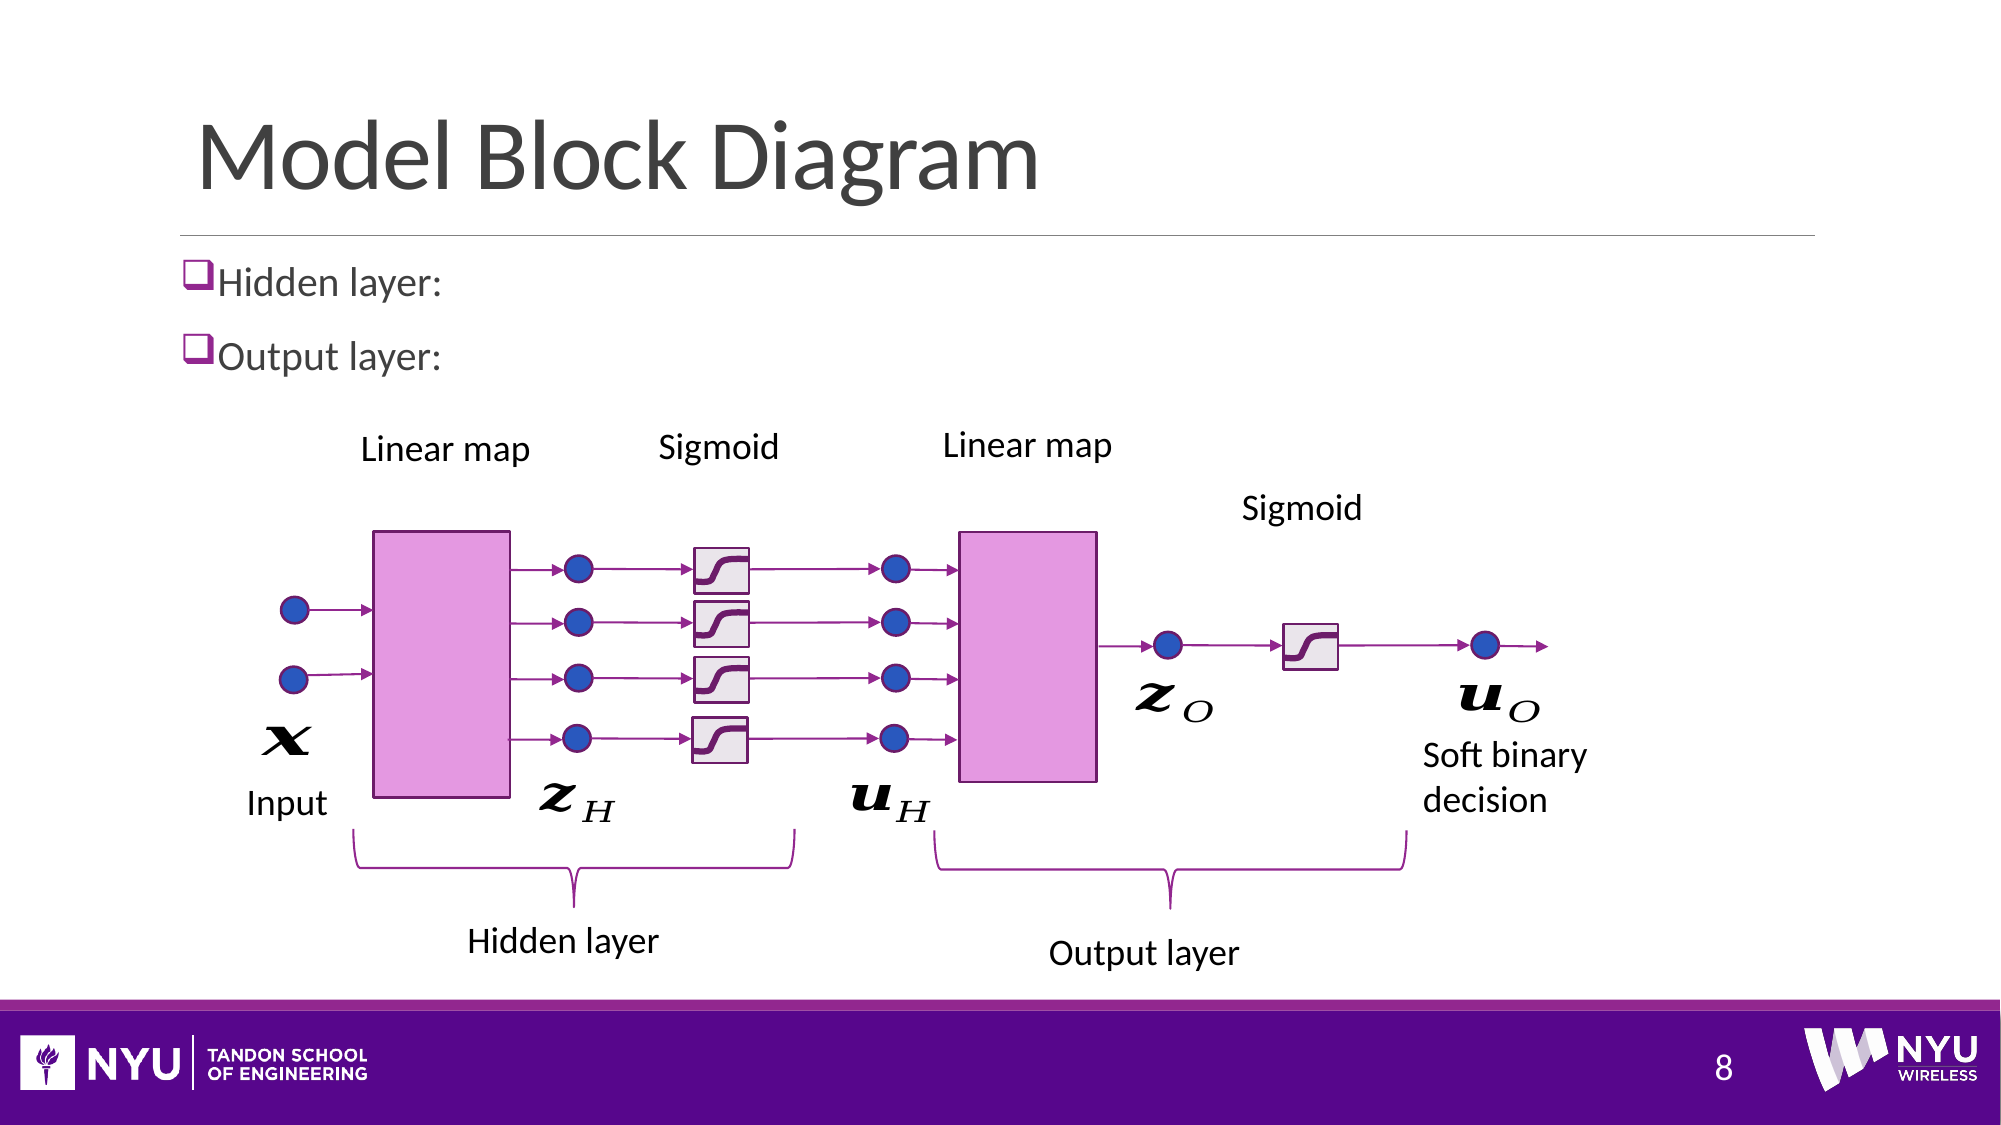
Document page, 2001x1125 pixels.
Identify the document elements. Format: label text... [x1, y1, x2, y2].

slide_number 8 [1533, 1035, 1749, 1096]
title Model Block Diagram [180, 47, 1830, 218]
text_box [230, 411, 1614, 982]
